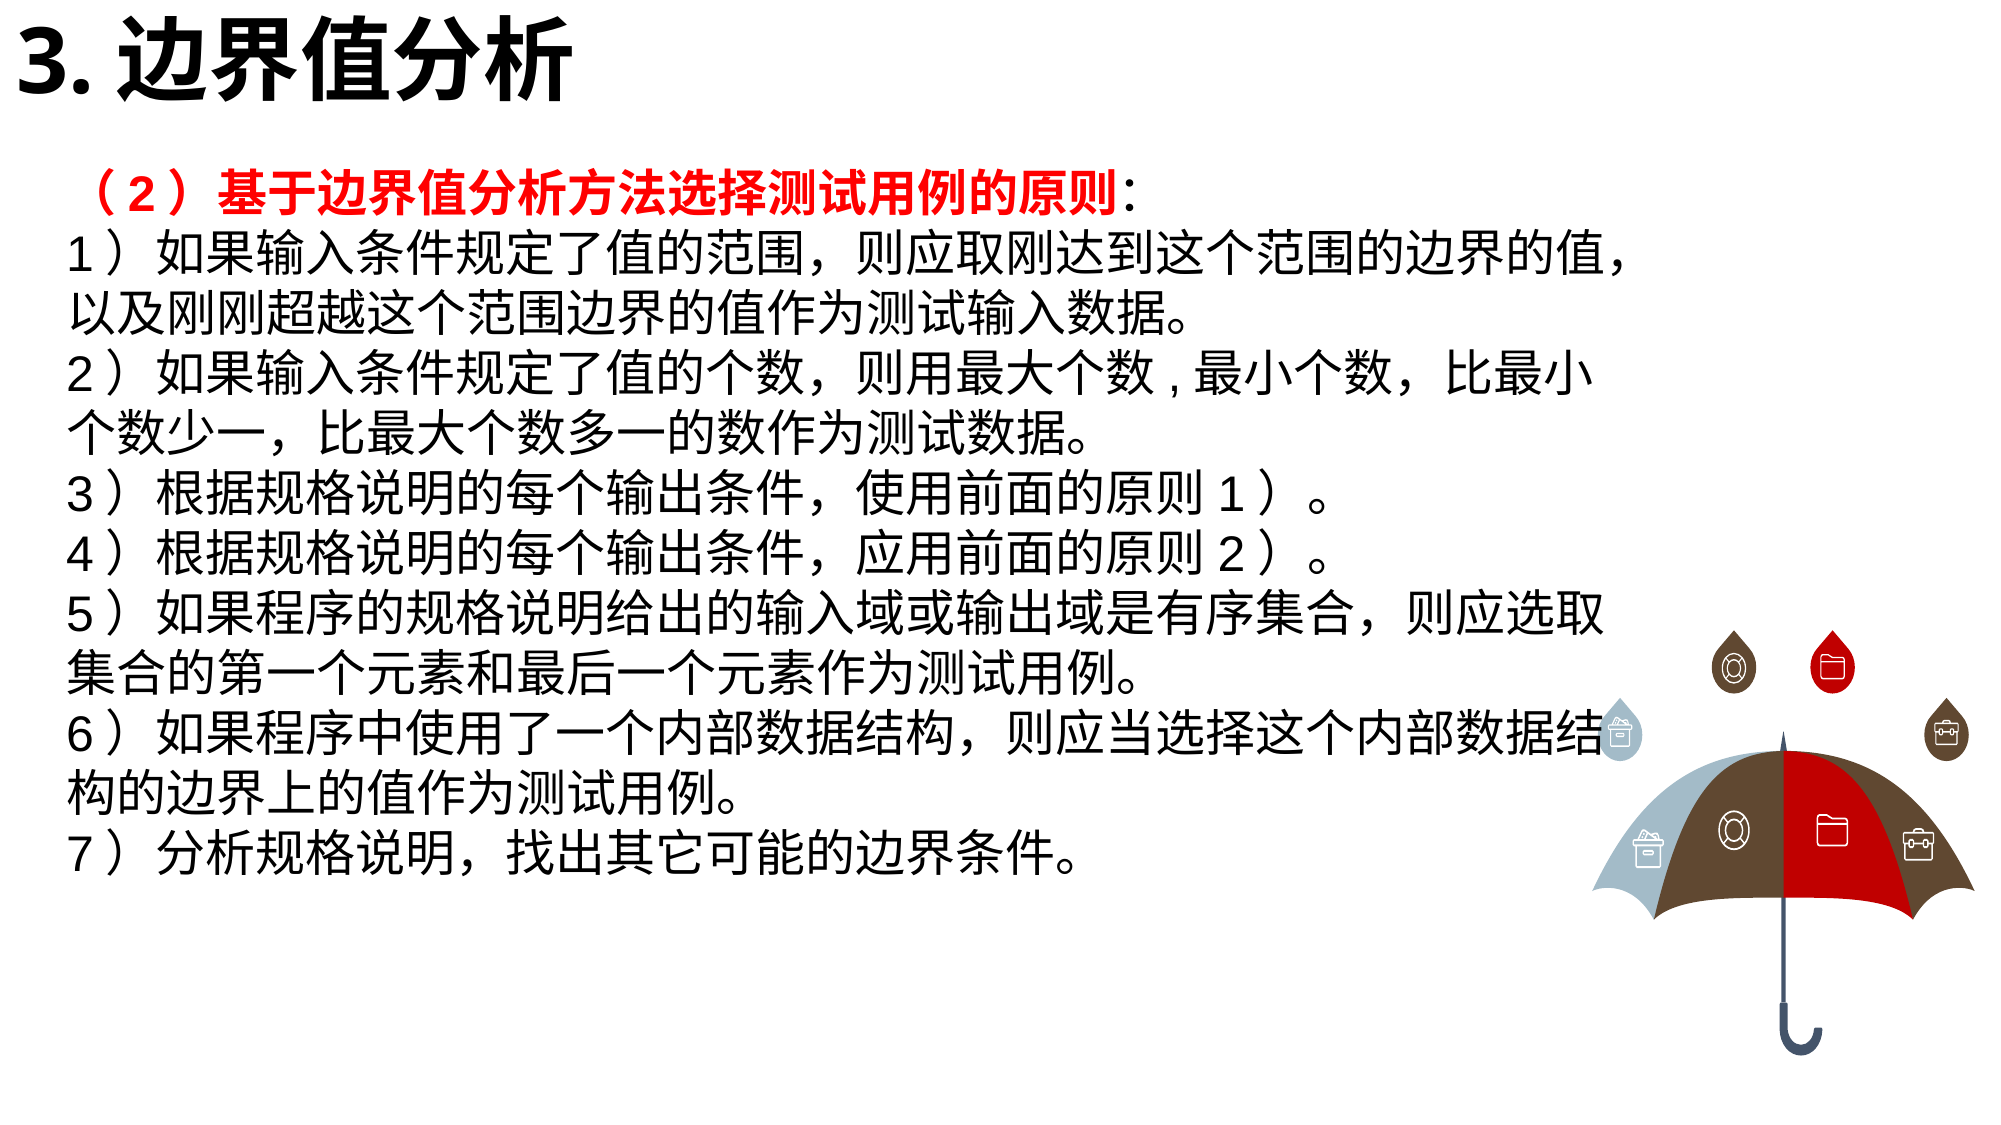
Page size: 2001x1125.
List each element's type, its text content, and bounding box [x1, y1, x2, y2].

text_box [1592, 630, 1975, 1056]
text_box （2）基于边界值分析方法选择测试用例的原则： 1）如果输入条件规定了值的范围，则应取刚达到这个范围的边界的值，以及刚刚超越这个范围边界的值作为测试输入数据。 2）如果输入条件规定了值的个数，则用最大个数,最小个数，比最小个数少一，比最大个数多一的数作为测试数据。 3）根据规格说明的每个输出条件，使用前面的原则1）。 4）根据规格说明的每个输出条件，应用前面的原则2）。 5）如果程序的规格说明给出的输入域或输出域是有序集合，则应选取集合的第一个元素和最后一个元素作为测试用例。 6）如果程序中使用了一个内部数据结构，则应当选择这个内部数据结构的边界上的值作为测试用例。 7）分析规格说明，找出其它可能的边界条件。 [51, 154, 1653, 890]
text_box 3.边界值分析 [1, 0, 591, 120]
